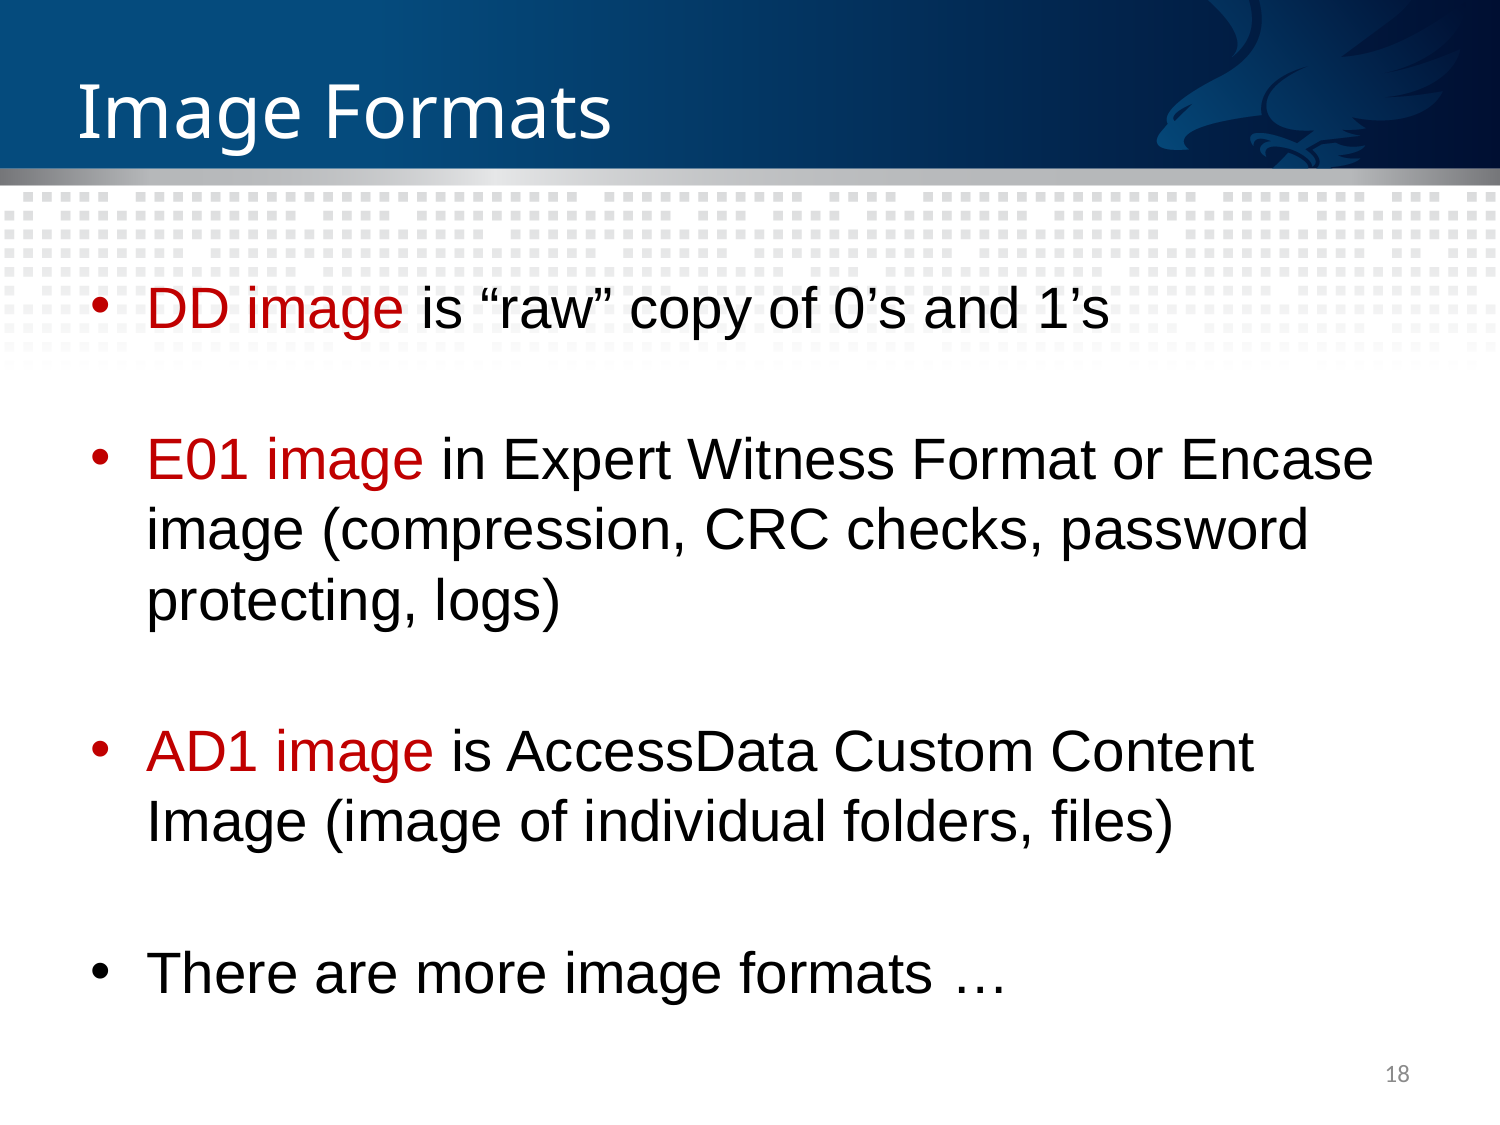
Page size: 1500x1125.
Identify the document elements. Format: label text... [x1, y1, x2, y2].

title Image Formats [62, 75, 1438, 143]
list DD image is “raw” copy of 0’s and 1’s E01 image in Expert Witness Format or Encase image (compression, CRC checks, password protecting, logs) AD1 image is AccessData Custom Content Image (image of individual folders, files) There are more image formats … [75, 262, 1425, 1005]
slide_number 18 [1074, 1042, 1425, 1103]
picture [0, 0, 1500, 1125]
